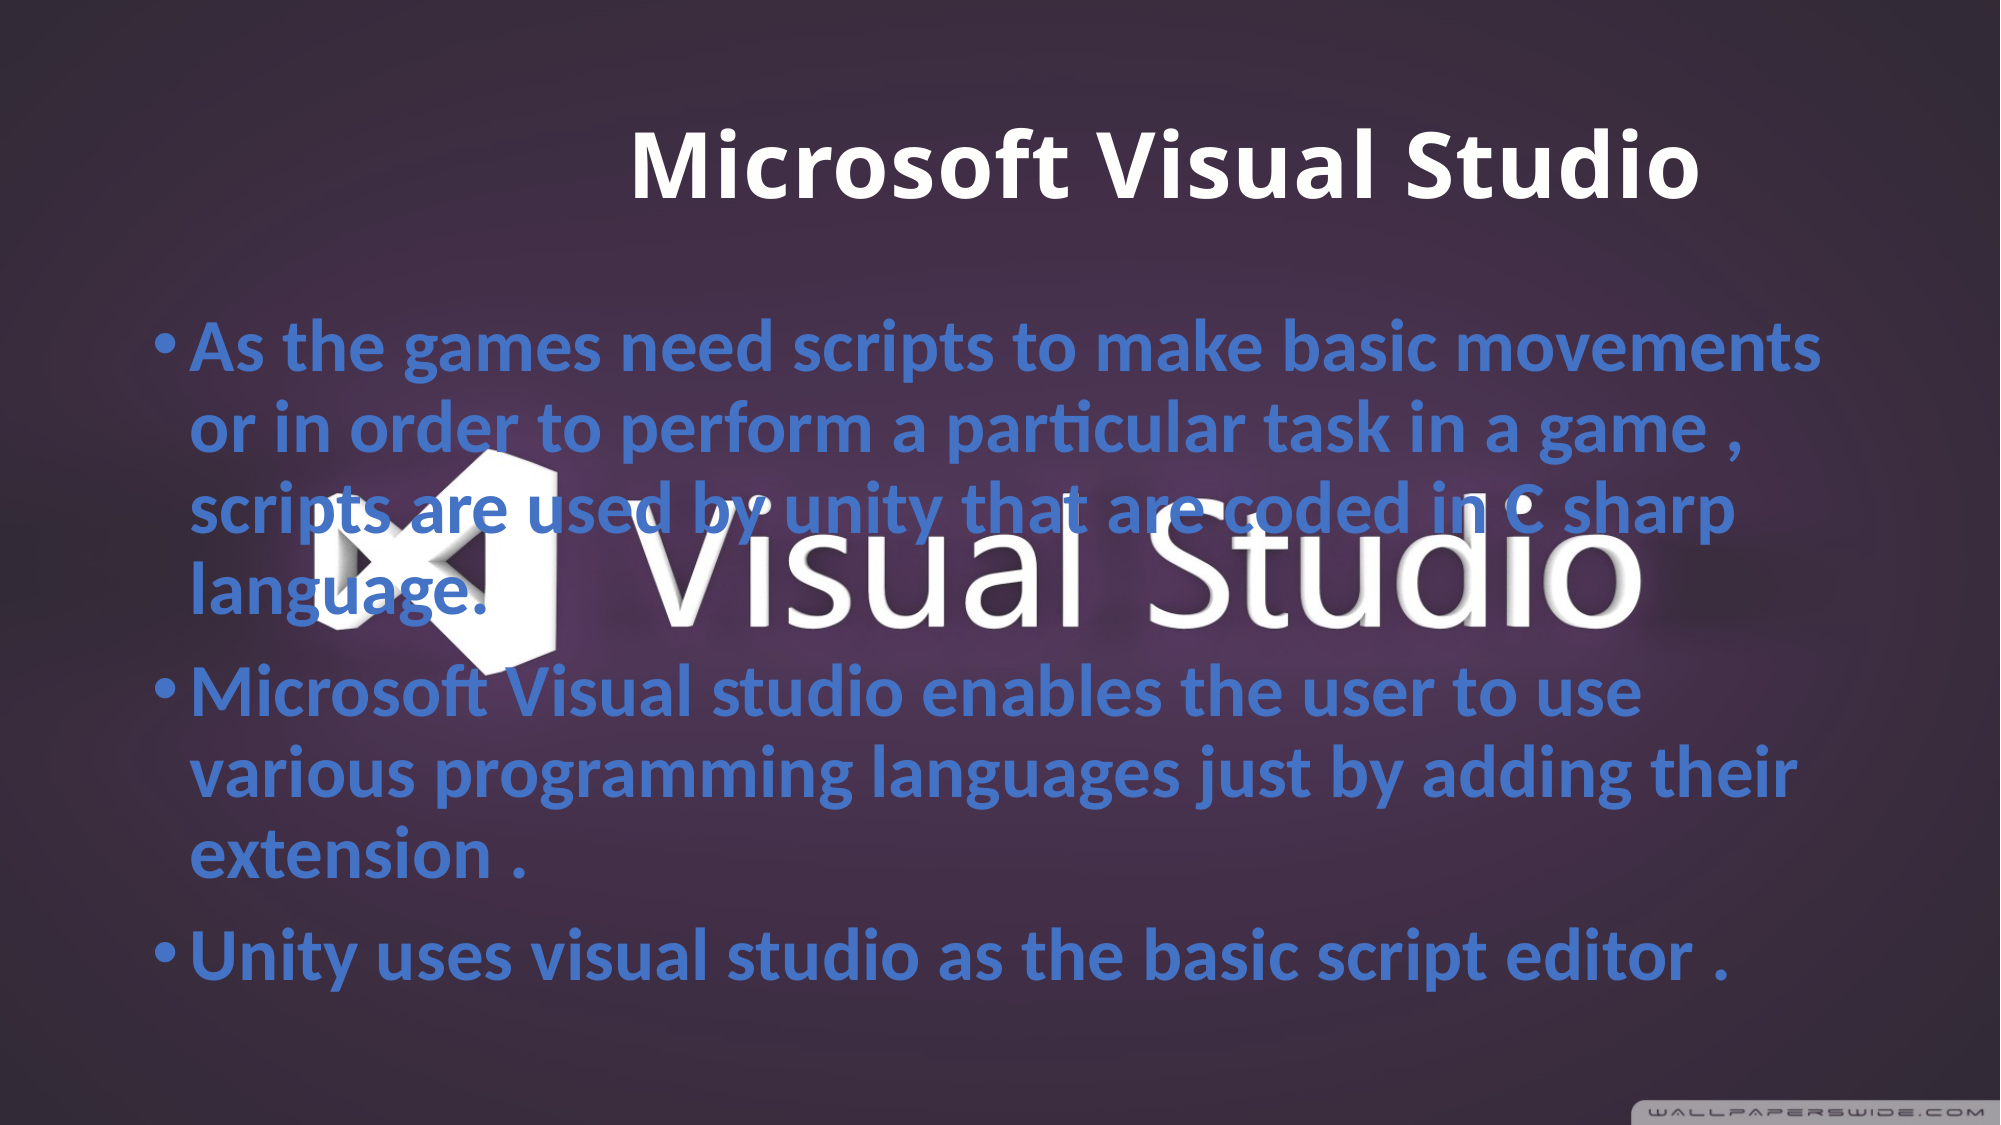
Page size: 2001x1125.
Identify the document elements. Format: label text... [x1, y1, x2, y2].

list As the games need scripts to make basic movements or in order to perform a particular task in a game , scripts are used by unity that are coded in C sharp language. Microsoft Visual studio enables the user to use various programming languages just by adding their extension . Unity uses visual studio as the basic script editor . [137, 299, 1863, 1014]
title Microsoft Visual Studio [137, 59, 1863, 278]
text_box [0, 0, 2000, 1125]
